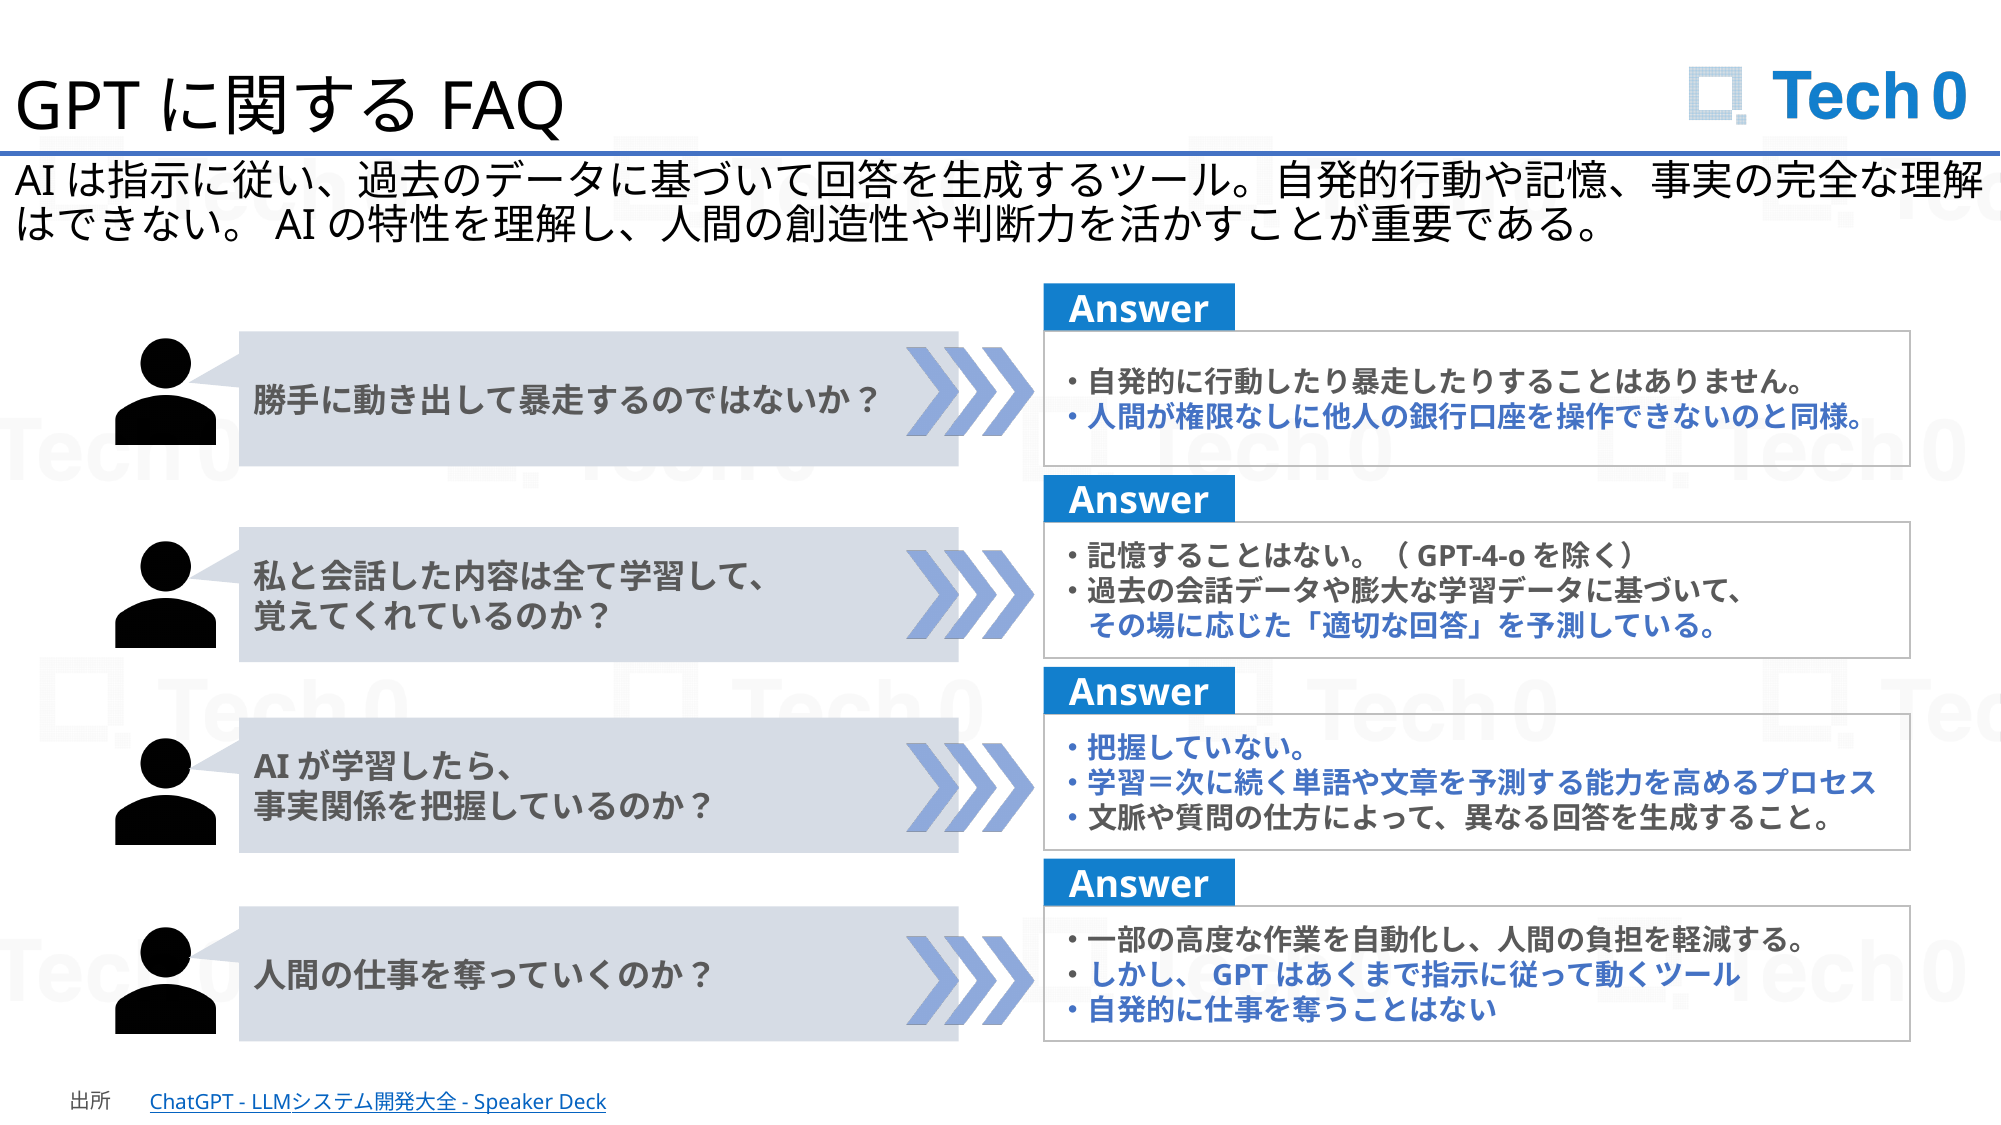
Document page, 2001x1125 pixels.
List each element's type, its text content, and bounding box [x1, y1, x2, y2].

picture [90, 316, 241, 467]
text_box ・一部の高度な作業を自動化し、人間の負担を軽減する。 ・しかし、GPTはあくまで指示に従って動くツール ・自発的に仕事を奪うことはない [1045, 905, 1911, 1042]
picture [90, 716, 241, 867]
text_box Answer [1043, 474, 1236, 523]
picture [894, 712, 1045, 863]
picture [90, 519, 241, 670]
picture [90, 905, 241, 1056]
text_box 私と会話した内容は全て学習して、 覚えてくれているのか？ [241, 526, 894, 664]
text_box Answer [1043, 282, 1236, 332]
picture [894, 316, 1045, 467]
list GPTに関するFAQ [0, 0, 2000, 151]
text_box Answer [1043, 858, 1236, 907]
text_box AIが学習したら、 事実関係を把握しているのか？ [241, 716, 894, 854]
text_box 勝手に動き出して暴走するのではないか？ [238, 330, 960, 468]
list AIは指示に従い、過去のデータに基づいて回答を生成するツール。自発的行動や記憶、事実の完全な理解はできない。AIの特性を理解し、人間の創造性や判断力を活かすことが重要である。 [0, 151, 2000, 269]
text_box ・自発的に行動したり暴走したりすることはありません。 ・人間が権限なしに他人の銀行口座を操作できないのと同様。 [1045, 330, 1911, 467]
text_box ・把握していない。 ・学習＝次に続く単語や文章を予測する能力を高めるプロセス ・文脈や質問の仕方によって、異なる回答を生成すること。 [1045, 713, 1911, 851]
list ChatGPT - LLMシステム開発大全 - Speaker Deck [134, 1081, 956, 1122]
picture [894, 519, 1045, 670]
text_box 人間の仕事を奪っていくのか？ [241, 905, 894, 1043]
text_box Answer [1043, 666, 1236, 715]
text_box ・記憶することはない。（GPT-4-oを除く） ・過去の会話データや膨大な学習データに基づいて、 その場に応じた「適切な回答」を予測している。 [1045, 521, 1911, 659]
picture [894, 905, 1045, 1056]
